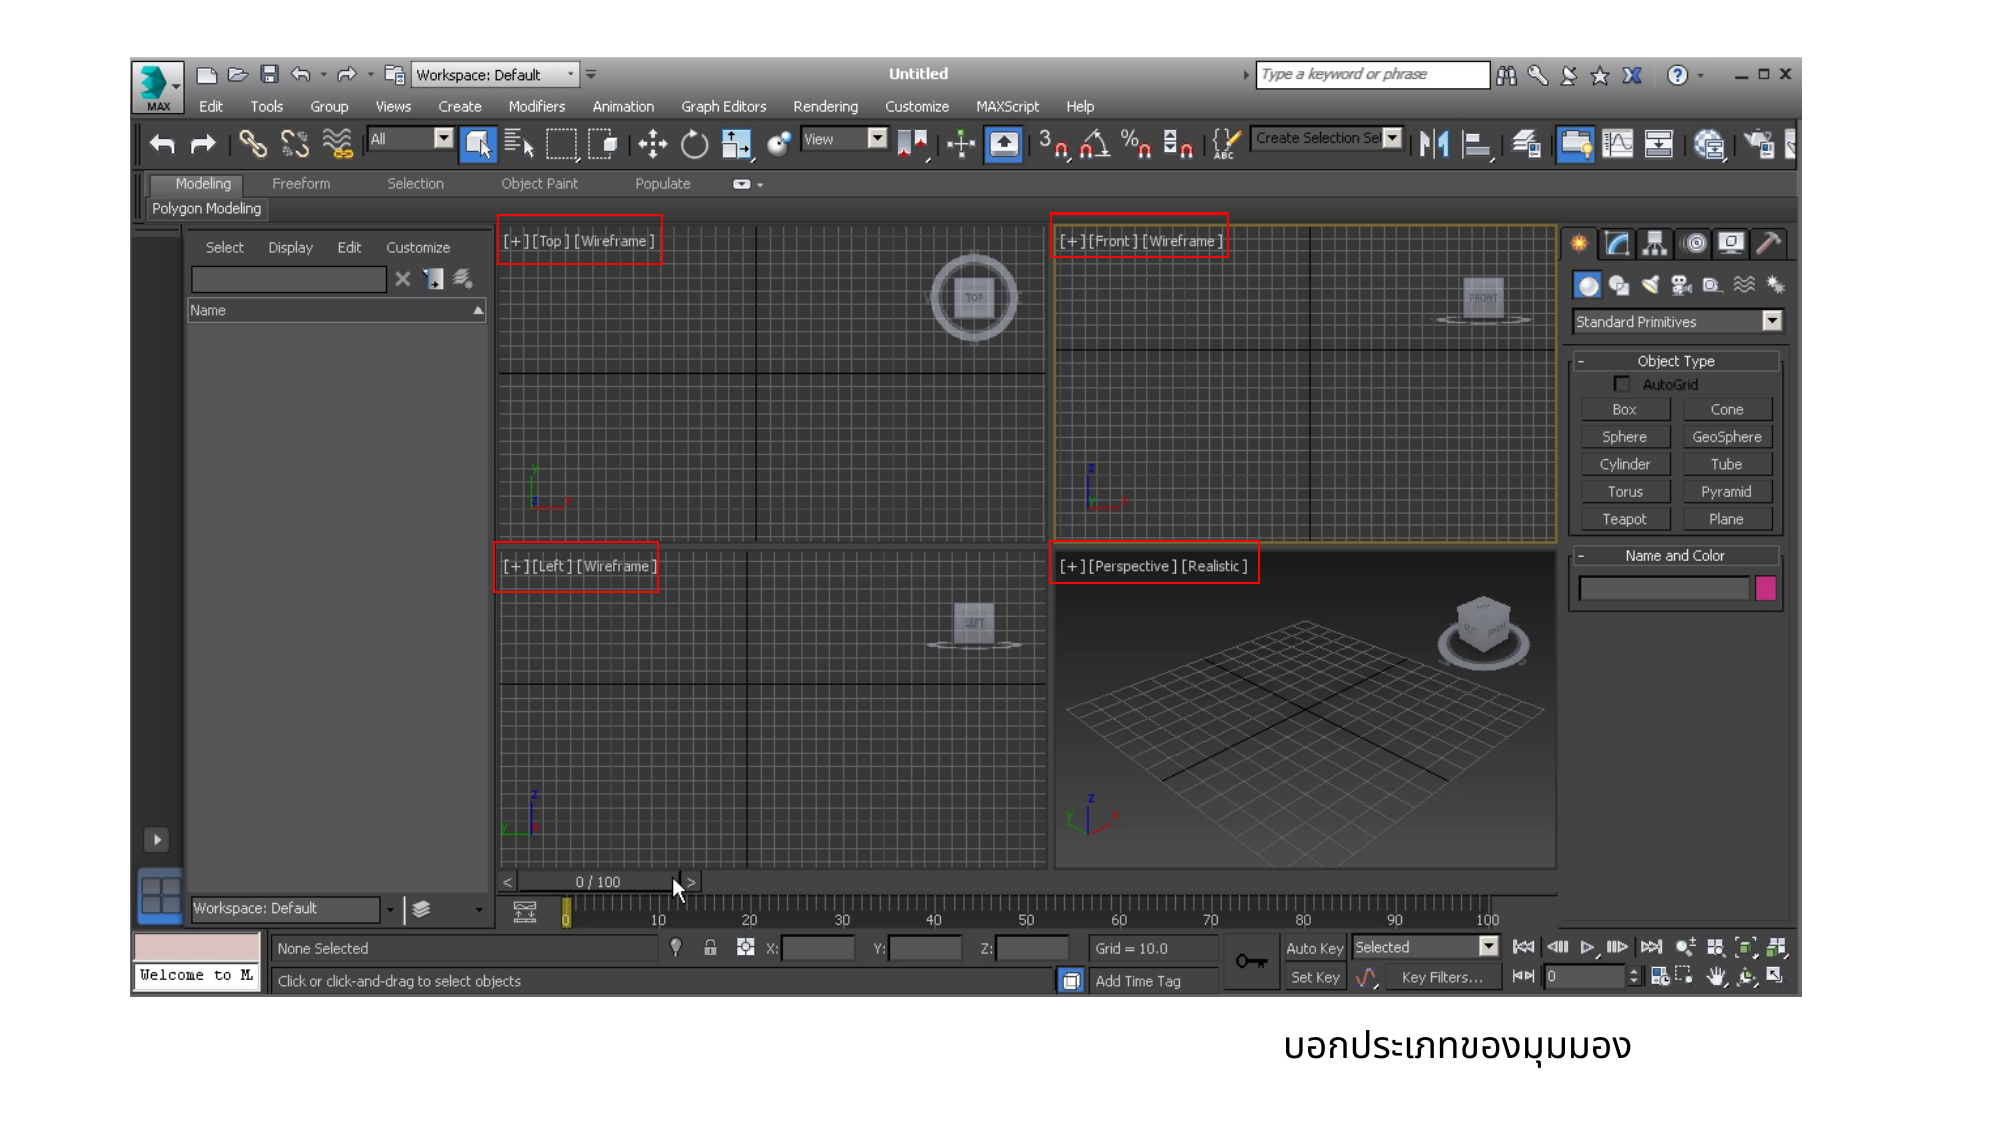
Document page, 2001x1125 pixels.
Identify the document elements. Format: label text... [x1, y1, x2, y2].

text_box บอกประเภทของมุมมอง [1268, 1013, 1648, 1074]
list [130, 57, 1802, 997]
